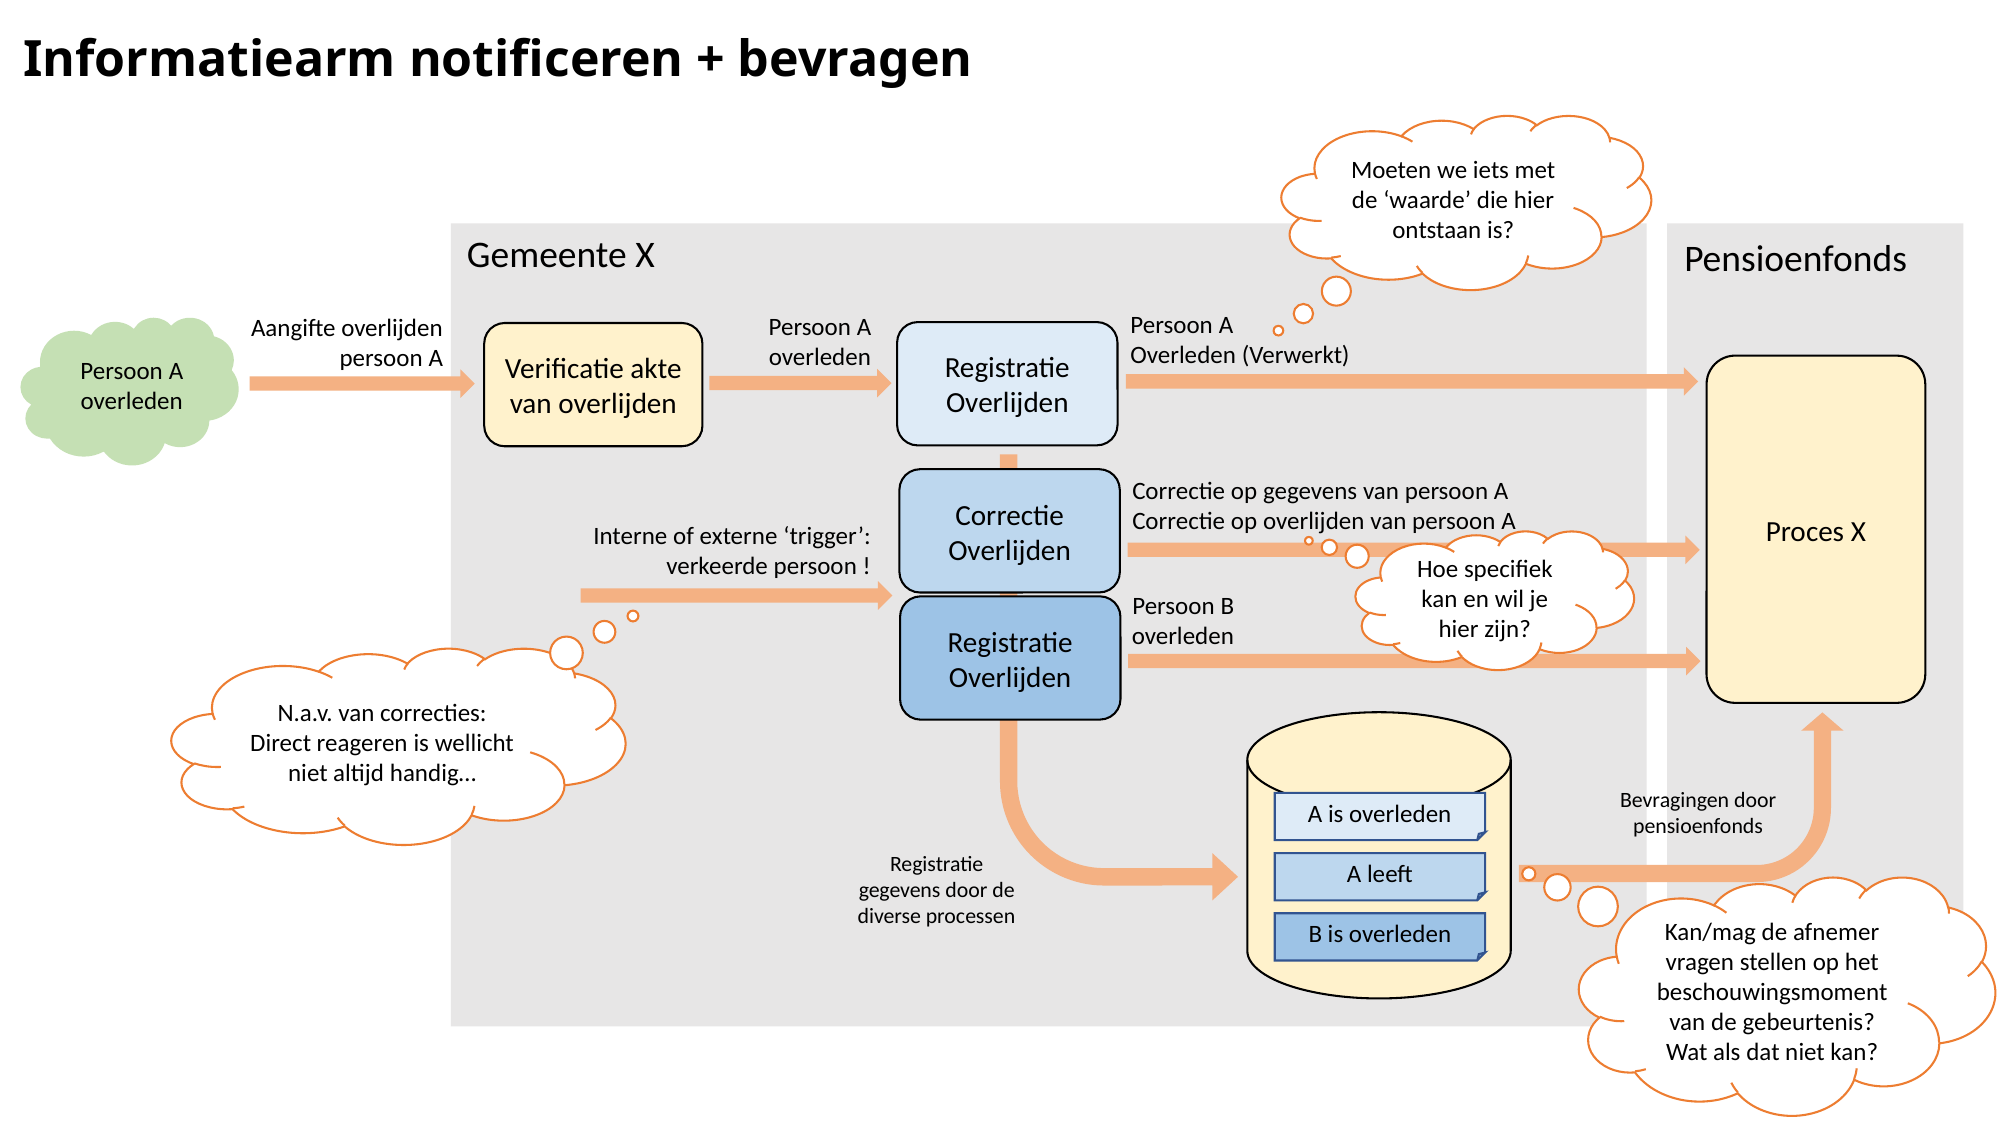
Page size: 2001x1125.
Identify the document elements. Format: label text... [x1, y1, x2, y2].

text_box Persoon A overleden [681, 303, 887, 378]
text_box Gemeente X [452, 222, 670, 283]
text_box [1127, 542, 1329, 557]
text_box Registratie gegevens door de diverse processen [834, 842, 1039, 936]
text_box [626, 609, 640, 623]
text_box Verificatie akte van overlijden [483, 321, 704, 448]
text_box N.a.v. van correcties: Direct reageren is wellicht niet altijd handig… [170, 635, 627, 847]
text_box A leeft [1273, 852, 1489, 902]
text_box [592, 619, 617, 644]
text_box [1246, 711, 1512, 1000]
text_box Pensioenfonds [1669, 226, 1923, 287]
text_box [999, 454, 1018, 468]
text_box Moeten we iets met de ‘waarde’ die hier ontstaan is? [1280, 114, 1653, 292]
text_box Aangifte overlijden persoon A [224, 303, 450, 379]
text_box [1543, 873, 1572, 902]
text_box [1125, 367, 1699, 396]
title Informatiearm notificeren + bevragen [8, 8, 1866, 113]
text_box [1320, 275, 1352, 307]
text_box [580, 587, 893, 610]
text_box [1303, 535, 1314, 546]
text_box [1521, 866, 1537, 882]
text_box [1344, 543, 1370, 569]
text_box Persoon B overleden [1080, 582, 1286, 657]
text_box [249, 369, 475, 398]
text_box Registratie Overlijden [896, 321, 1119, 447]
text_box Persoon A Overleden (Verwerkt) [1115, 301, 1393, 376]
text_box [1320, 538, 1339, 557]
text_box [450, 223, 1647, 1027]
text_box Proces X [1705, 354, 1927, 704]
text_box [1667, 223, 1964, 911]
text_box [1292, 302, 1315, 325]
text_box Hoe specifiek kan en wil je hier zijn? [1354, 530, 1636, 672]
text_box Correctie Overlijden [898, 468, 1121, 594]
text_box [1518, 646, 1701, 676]
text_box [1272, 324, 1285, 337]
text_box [20, 317, 239, 465]
text_box Interne of externe ‘trigger’: verkeerde persoon ! [574, 511, 887, 587]
text_box [1601, 535, 1700, 565]
text_box A is overleden [1273, 791, 1489, 842]
text_box [1330, 542, 1416, 557]
text_box Correctie op gegevens van persoon A Correctie op overlijden van persoon A [1117, 466, 1595, 542]
text_box [709, 378, 892, 398]
text_box Registratie Overlijden [899, 595, 1122, 721]
text_box [1128, 653, 1478, 669]
text_box [999, 721, 1239, 901]
text_box B is overleden [1273, 912, 1489, 962]
text_box Bevragingen door pensioenfonds [1595, 778, 1801, 846]
text_box [1518, 712, 1844, 883]
text_box Kan/mag de afnemer vragen stellen op het beschouwingsmoment van de gebeurtenis? Wat als dat niet kan? [1577, 876, 1997, 1117]
